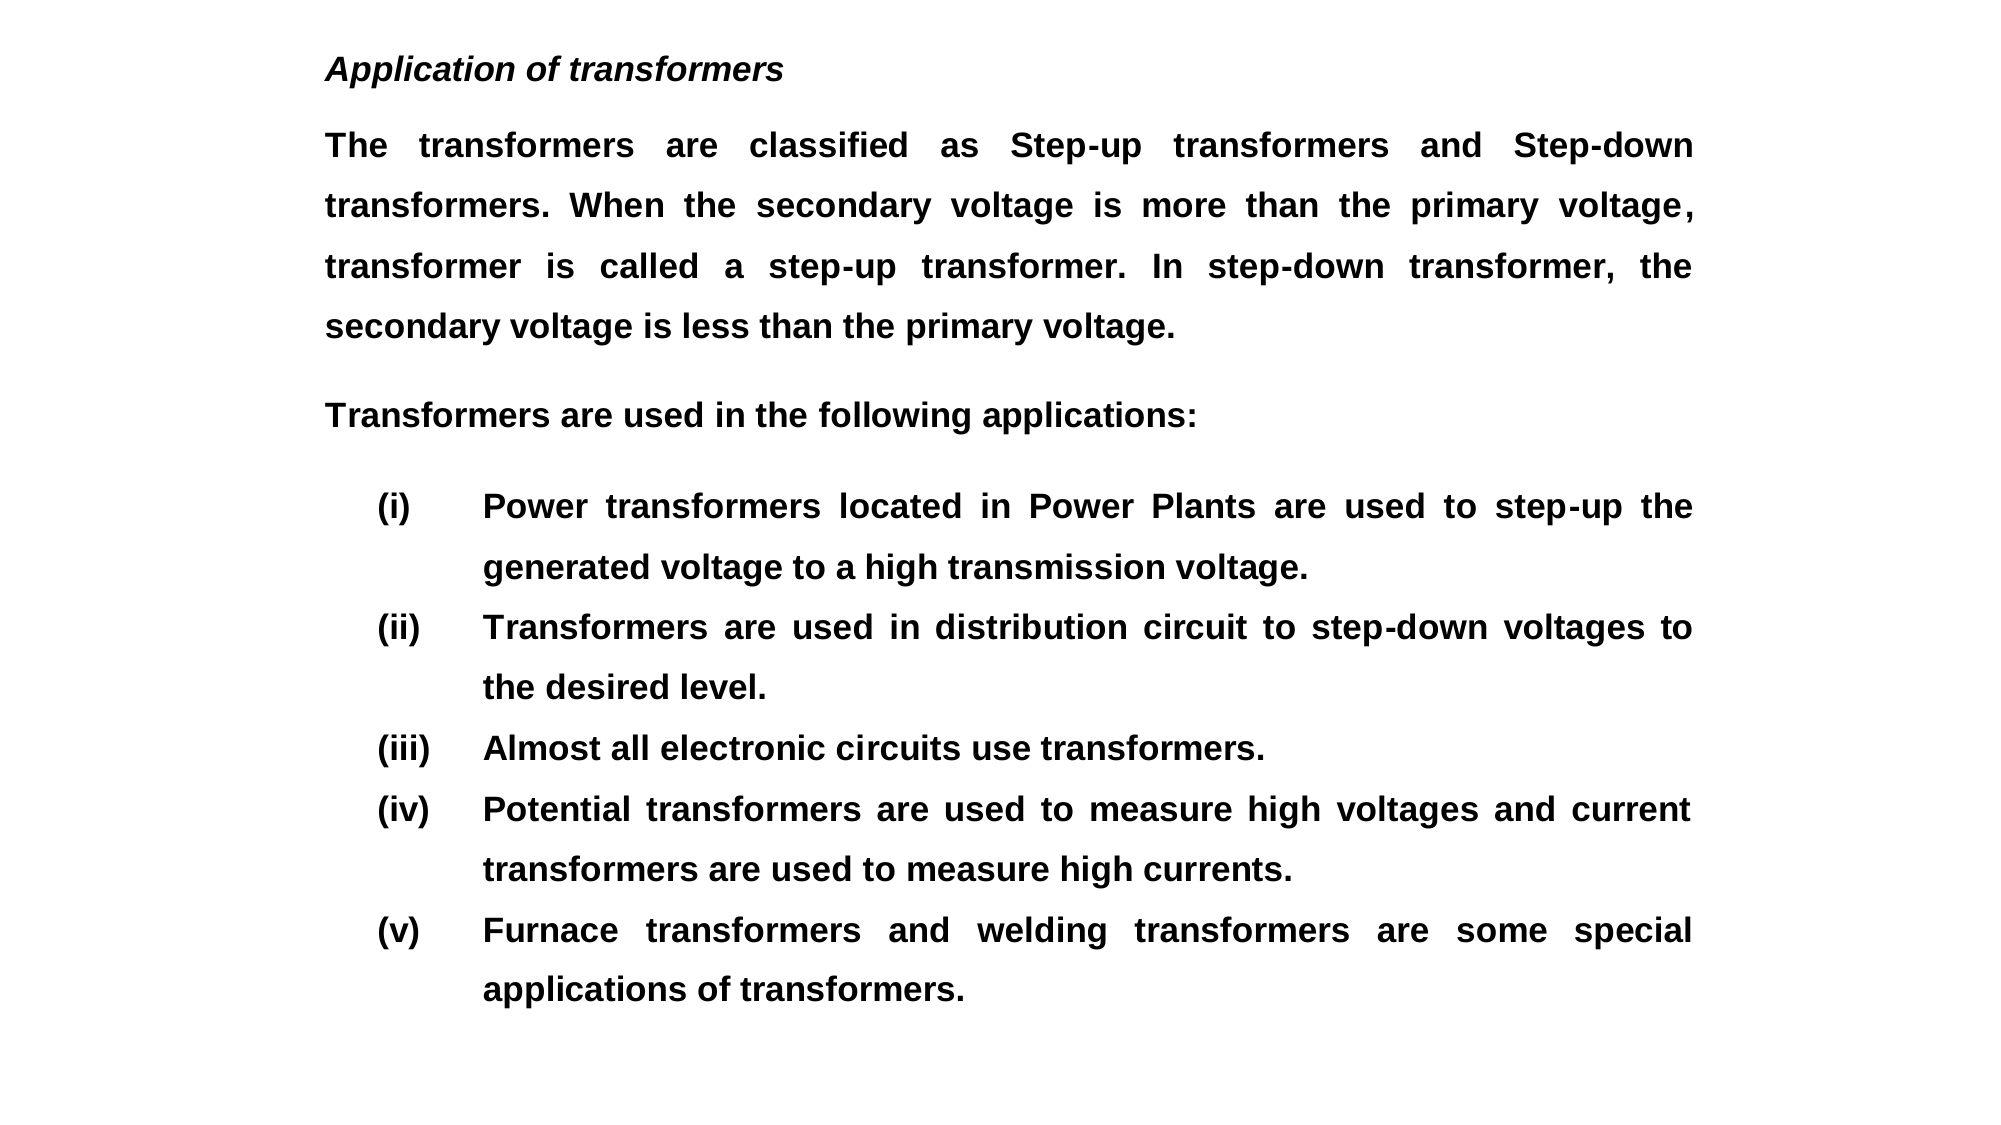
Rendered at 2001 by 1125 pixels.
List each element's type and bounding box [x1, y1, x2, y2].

text_box [324, 49, 1694, 1063]
